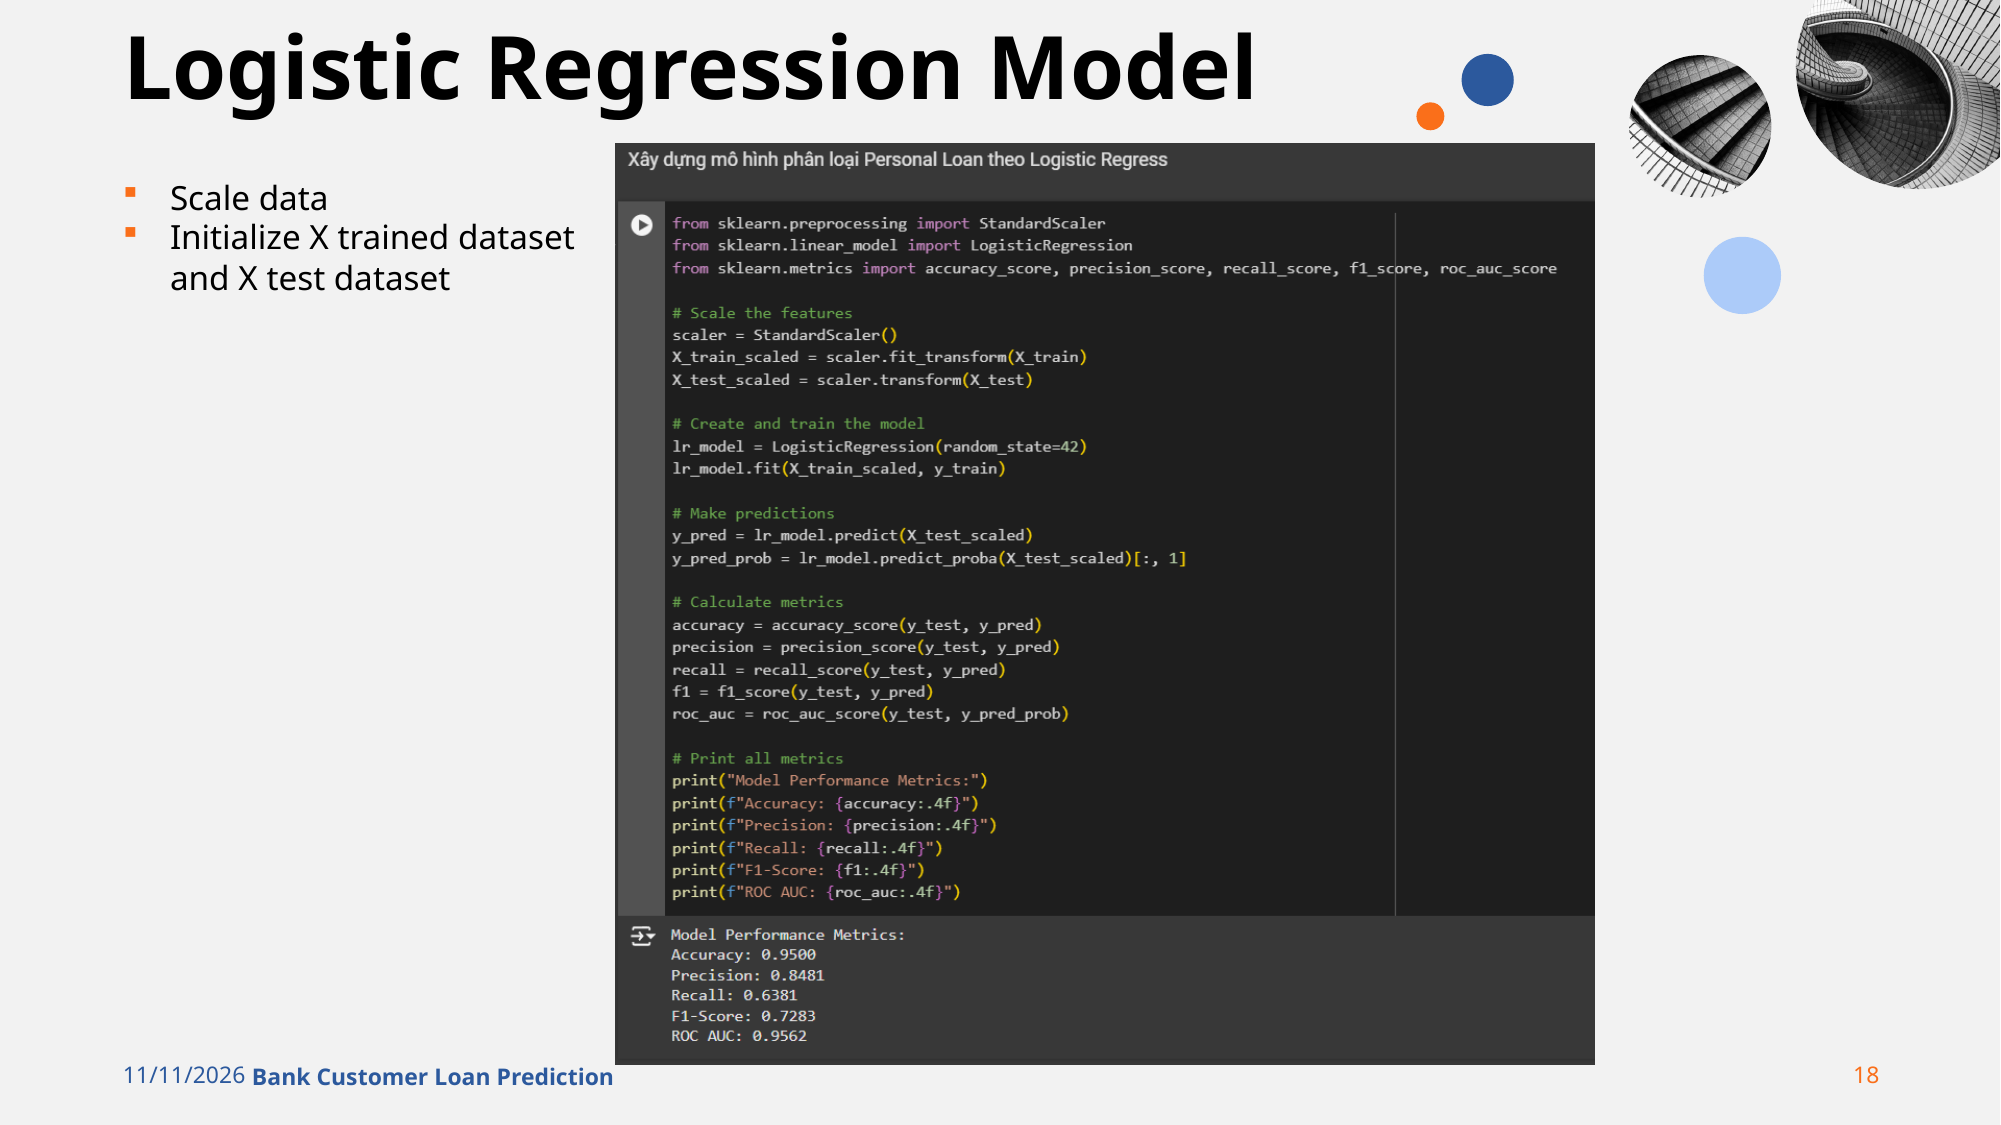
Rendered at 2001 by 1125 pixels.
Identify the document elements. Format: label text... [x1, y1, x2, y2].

picture [1629, 0, 2000, 198]
text_box Scale data Initialize X trained dataset and X test dataset [108, 169, 615, 304]
title Logistic Regression Model [108, 16, 1438, 125]
picture [615, 143, 1595, 1065]
